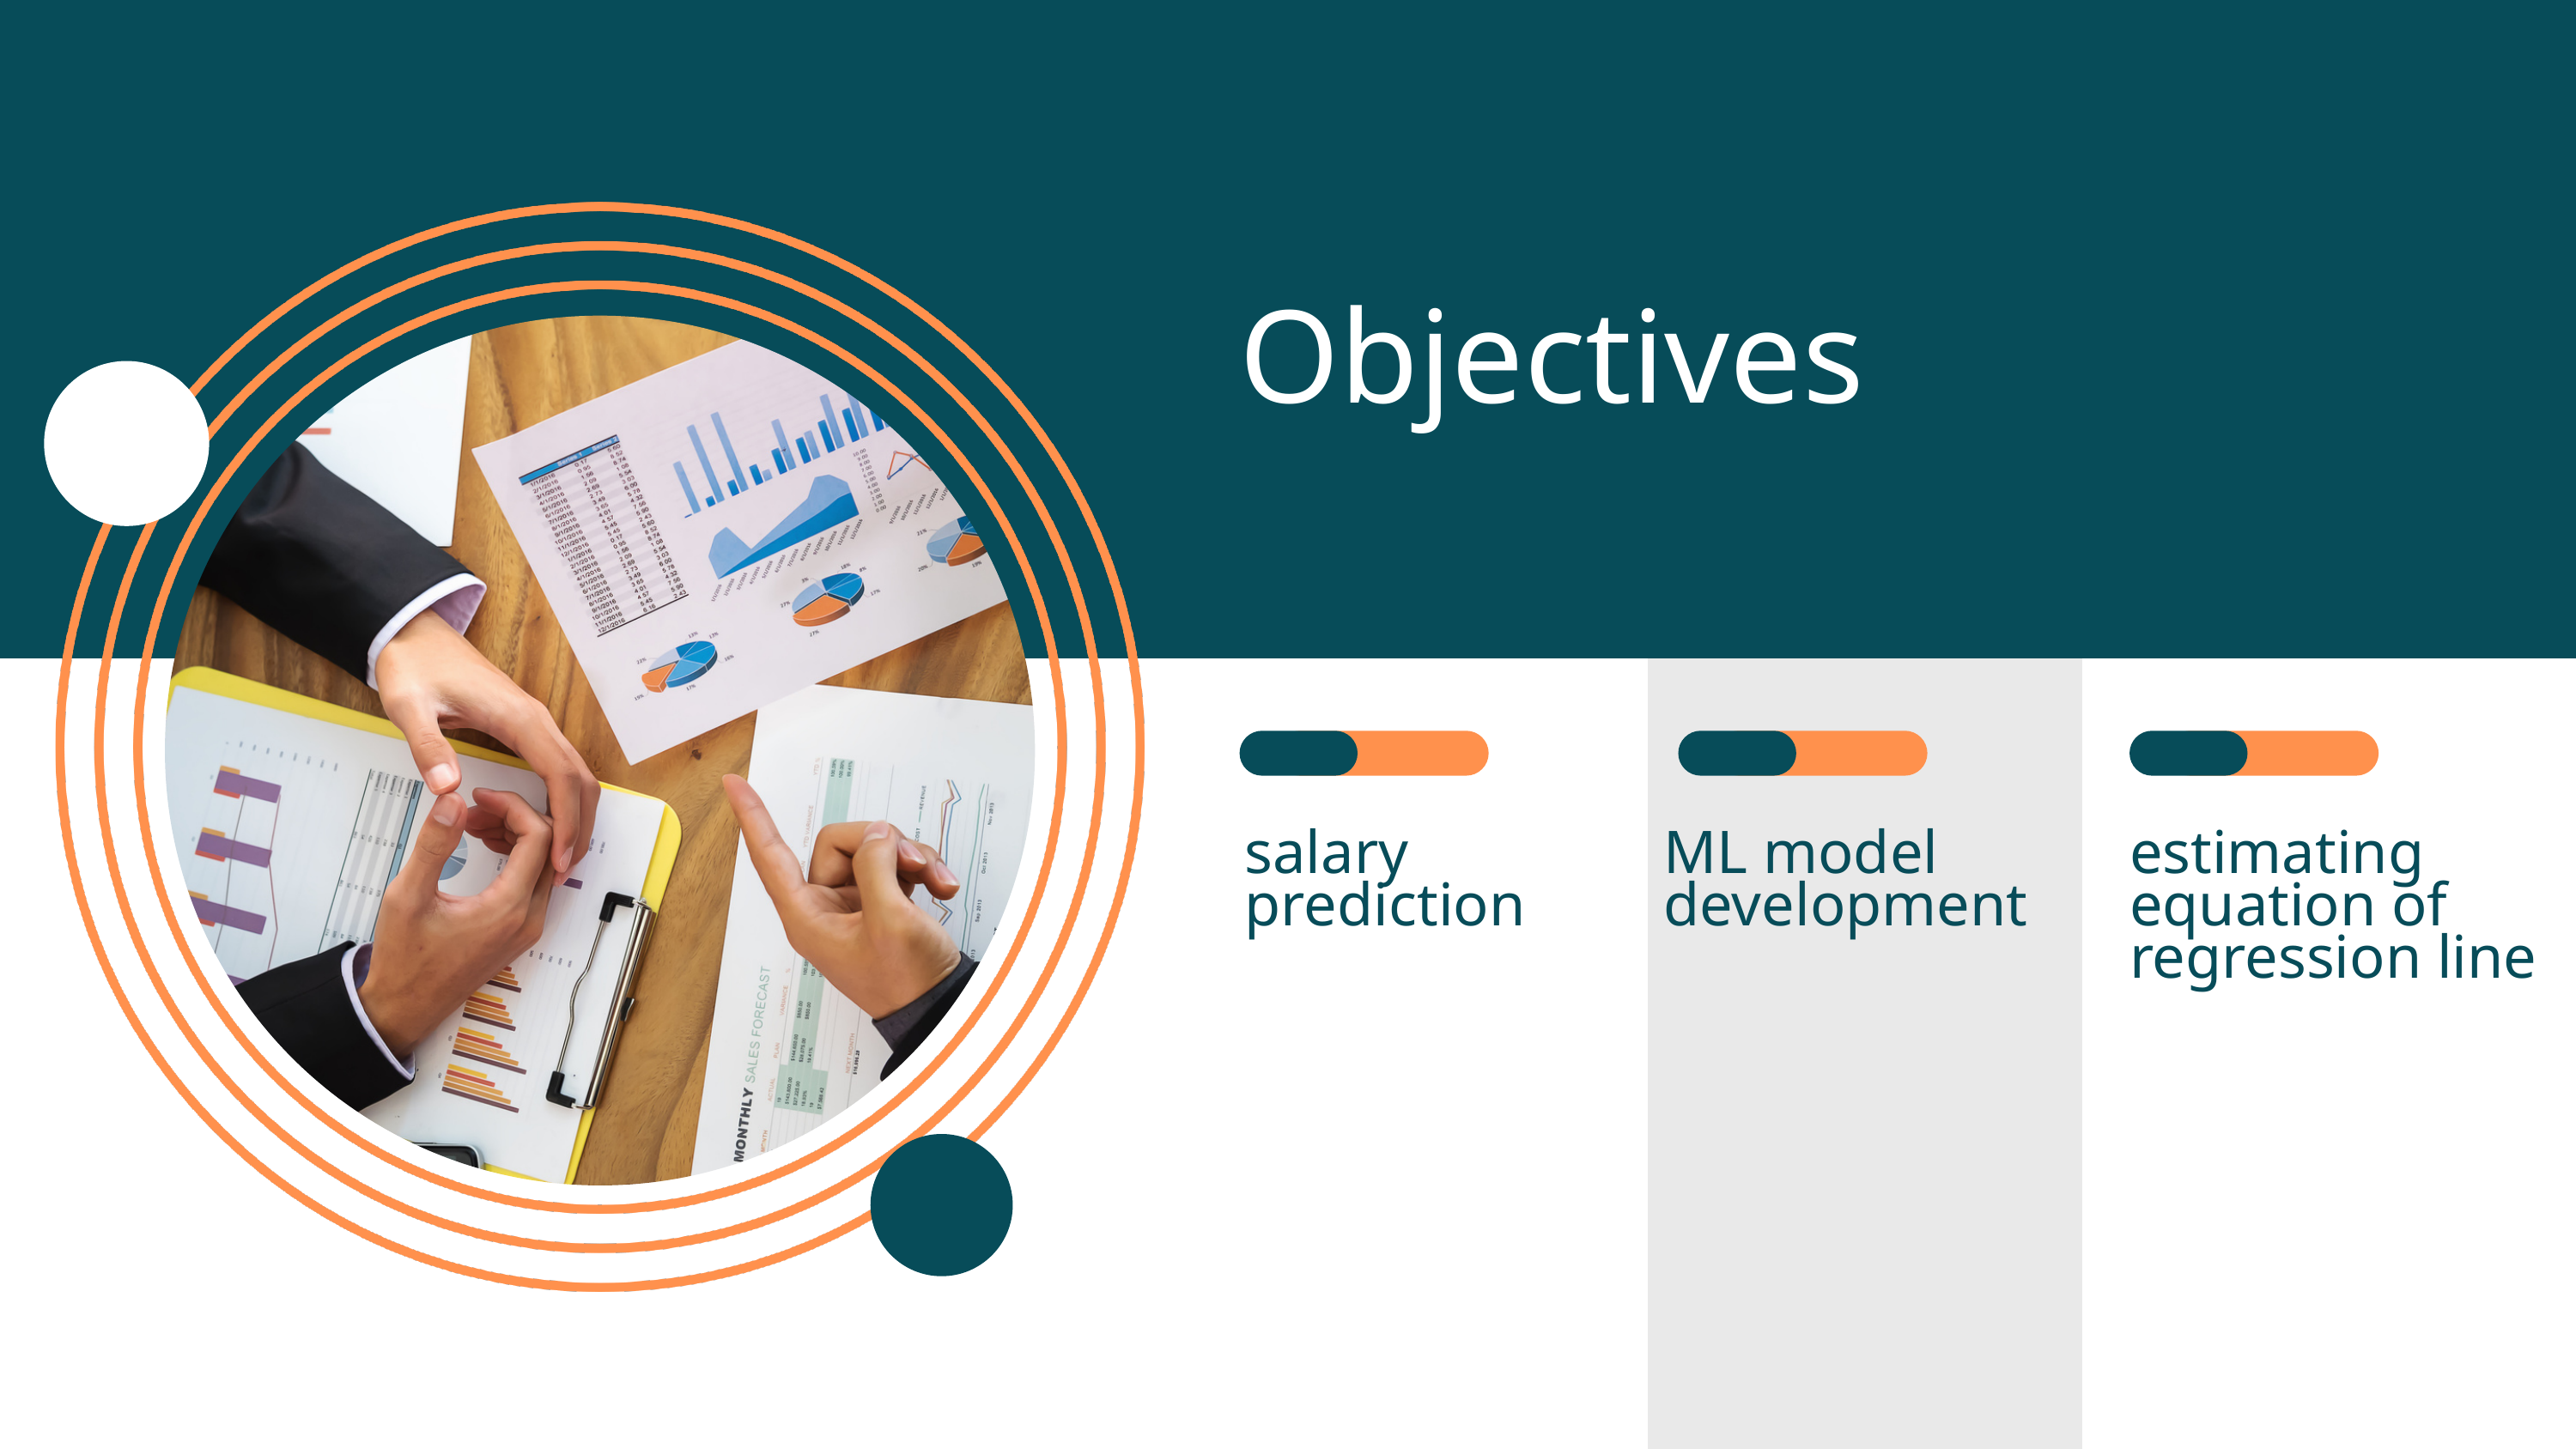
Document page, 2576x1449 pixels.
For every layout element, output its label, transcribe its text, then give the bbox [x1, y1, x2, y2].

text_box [1358, 731, 1489, 776]
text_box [2249, 731, 2379, 776]
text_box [870, 1133, 1013, 1276]
text_box salary prediction [1244, 832, 1643, 938]
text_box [0, 0, 2576, 659]
text_box [55, 669, 1145, 1292]
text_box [1239, 731, 1358, 776]
text_box estimating equation of regression line [2129, 832, 2547, 991]
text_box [164, 315, 1036, 1186]
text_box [1798, 731, 1928, 776]
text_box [1647, 658, 2083, 1449]
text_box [1678, 731, 1797, 776]
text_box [2129, 731, 2248, 776]
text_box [55, 372, 198, 515]
